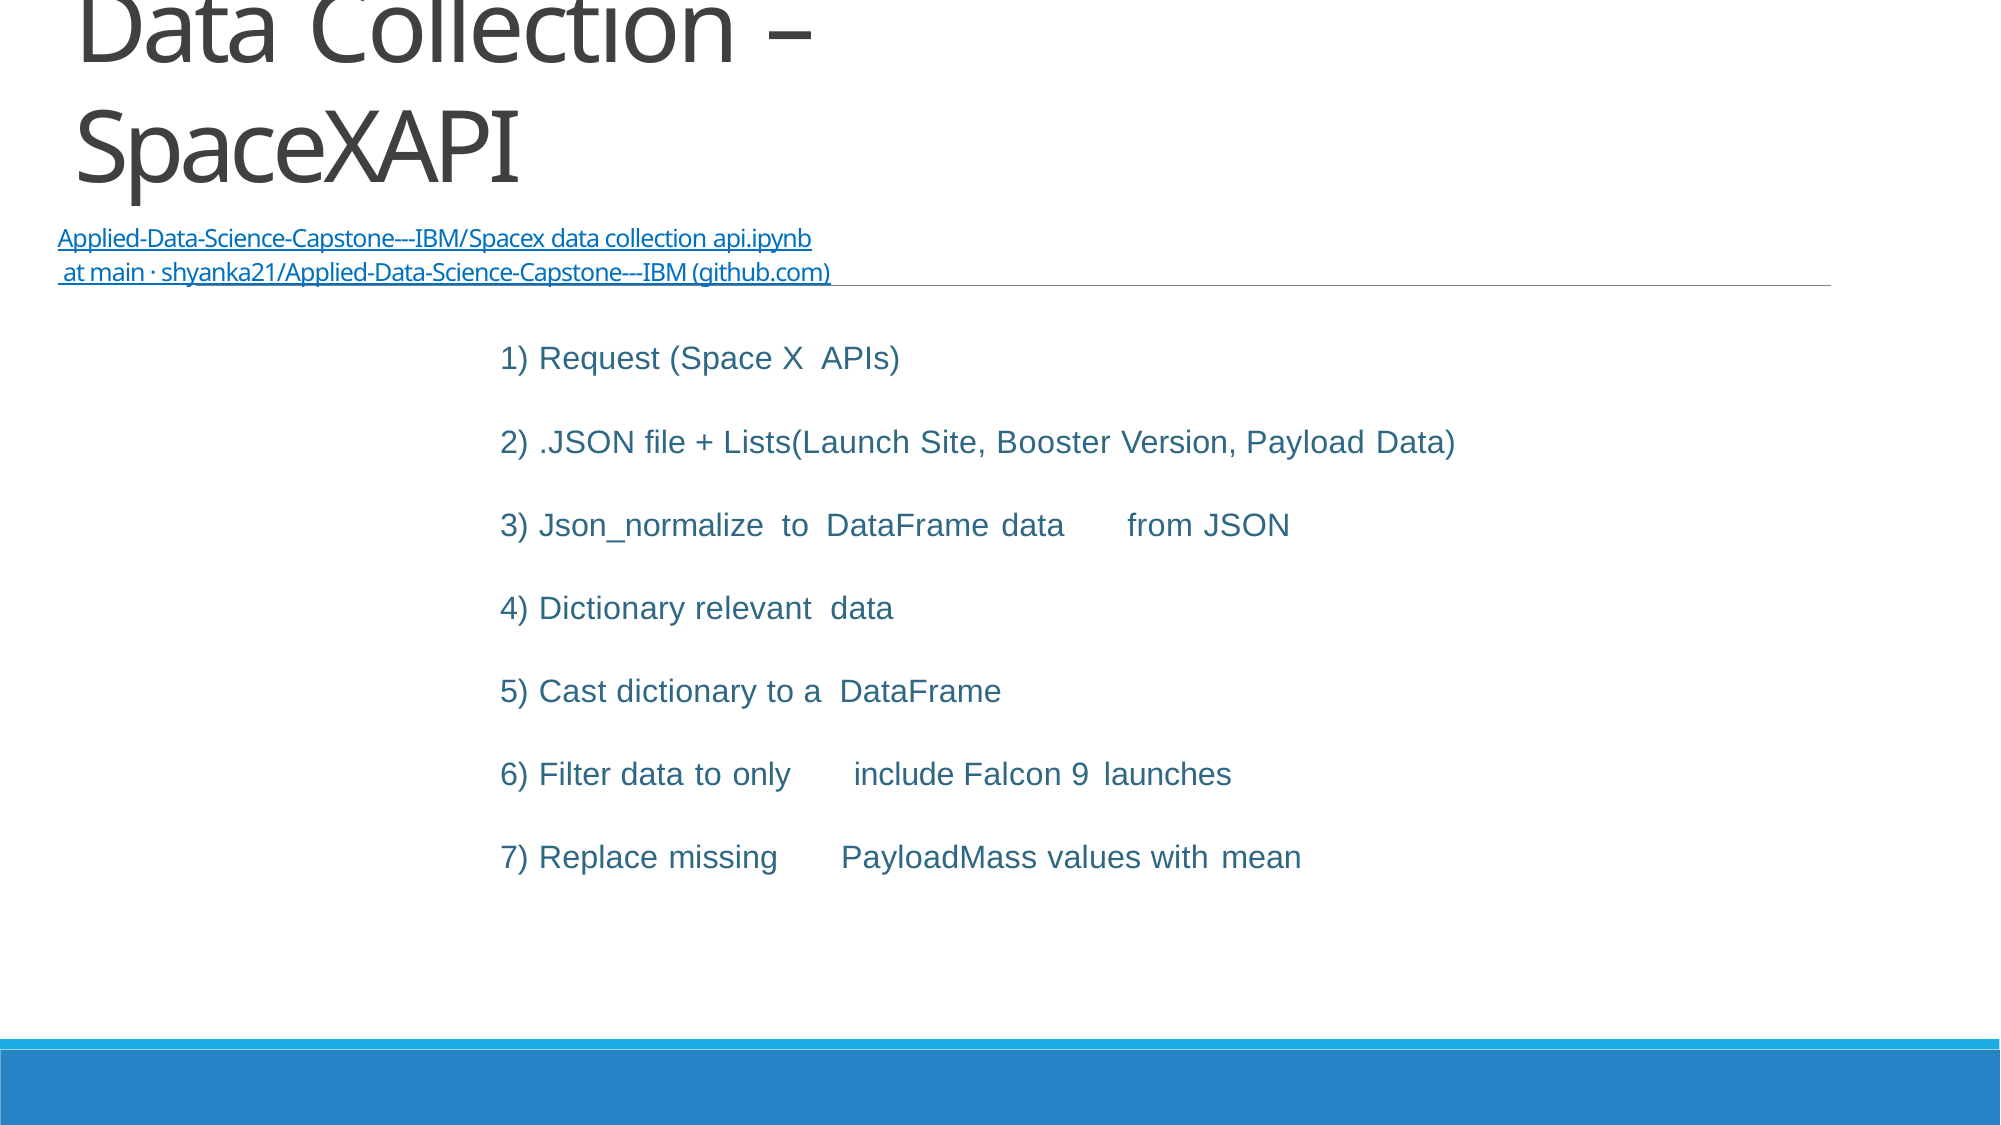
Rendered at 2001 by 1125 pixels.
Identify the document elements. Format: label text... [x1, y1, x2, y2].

title Data Collection – SpaceXAPI Applied-Data-Science-Capstone---IBM/Spacex data collection api.ipynb at main · shyanka21/Applied-Data-Science-Capstone---IBM (github.com) [55, 0, 1184, 291]
text_box Request (Space X APIs) .JSON file + Lists(Launch Site, Booster Version, Payload Data) Json_normalize to DataFrame data from JSON Dictionary relevant data Cast dictionary to a DataFrame Filter data to only include Falcon 9 launches Replace missing PayloadMass values with mean [497, 334, 1492, 876]
